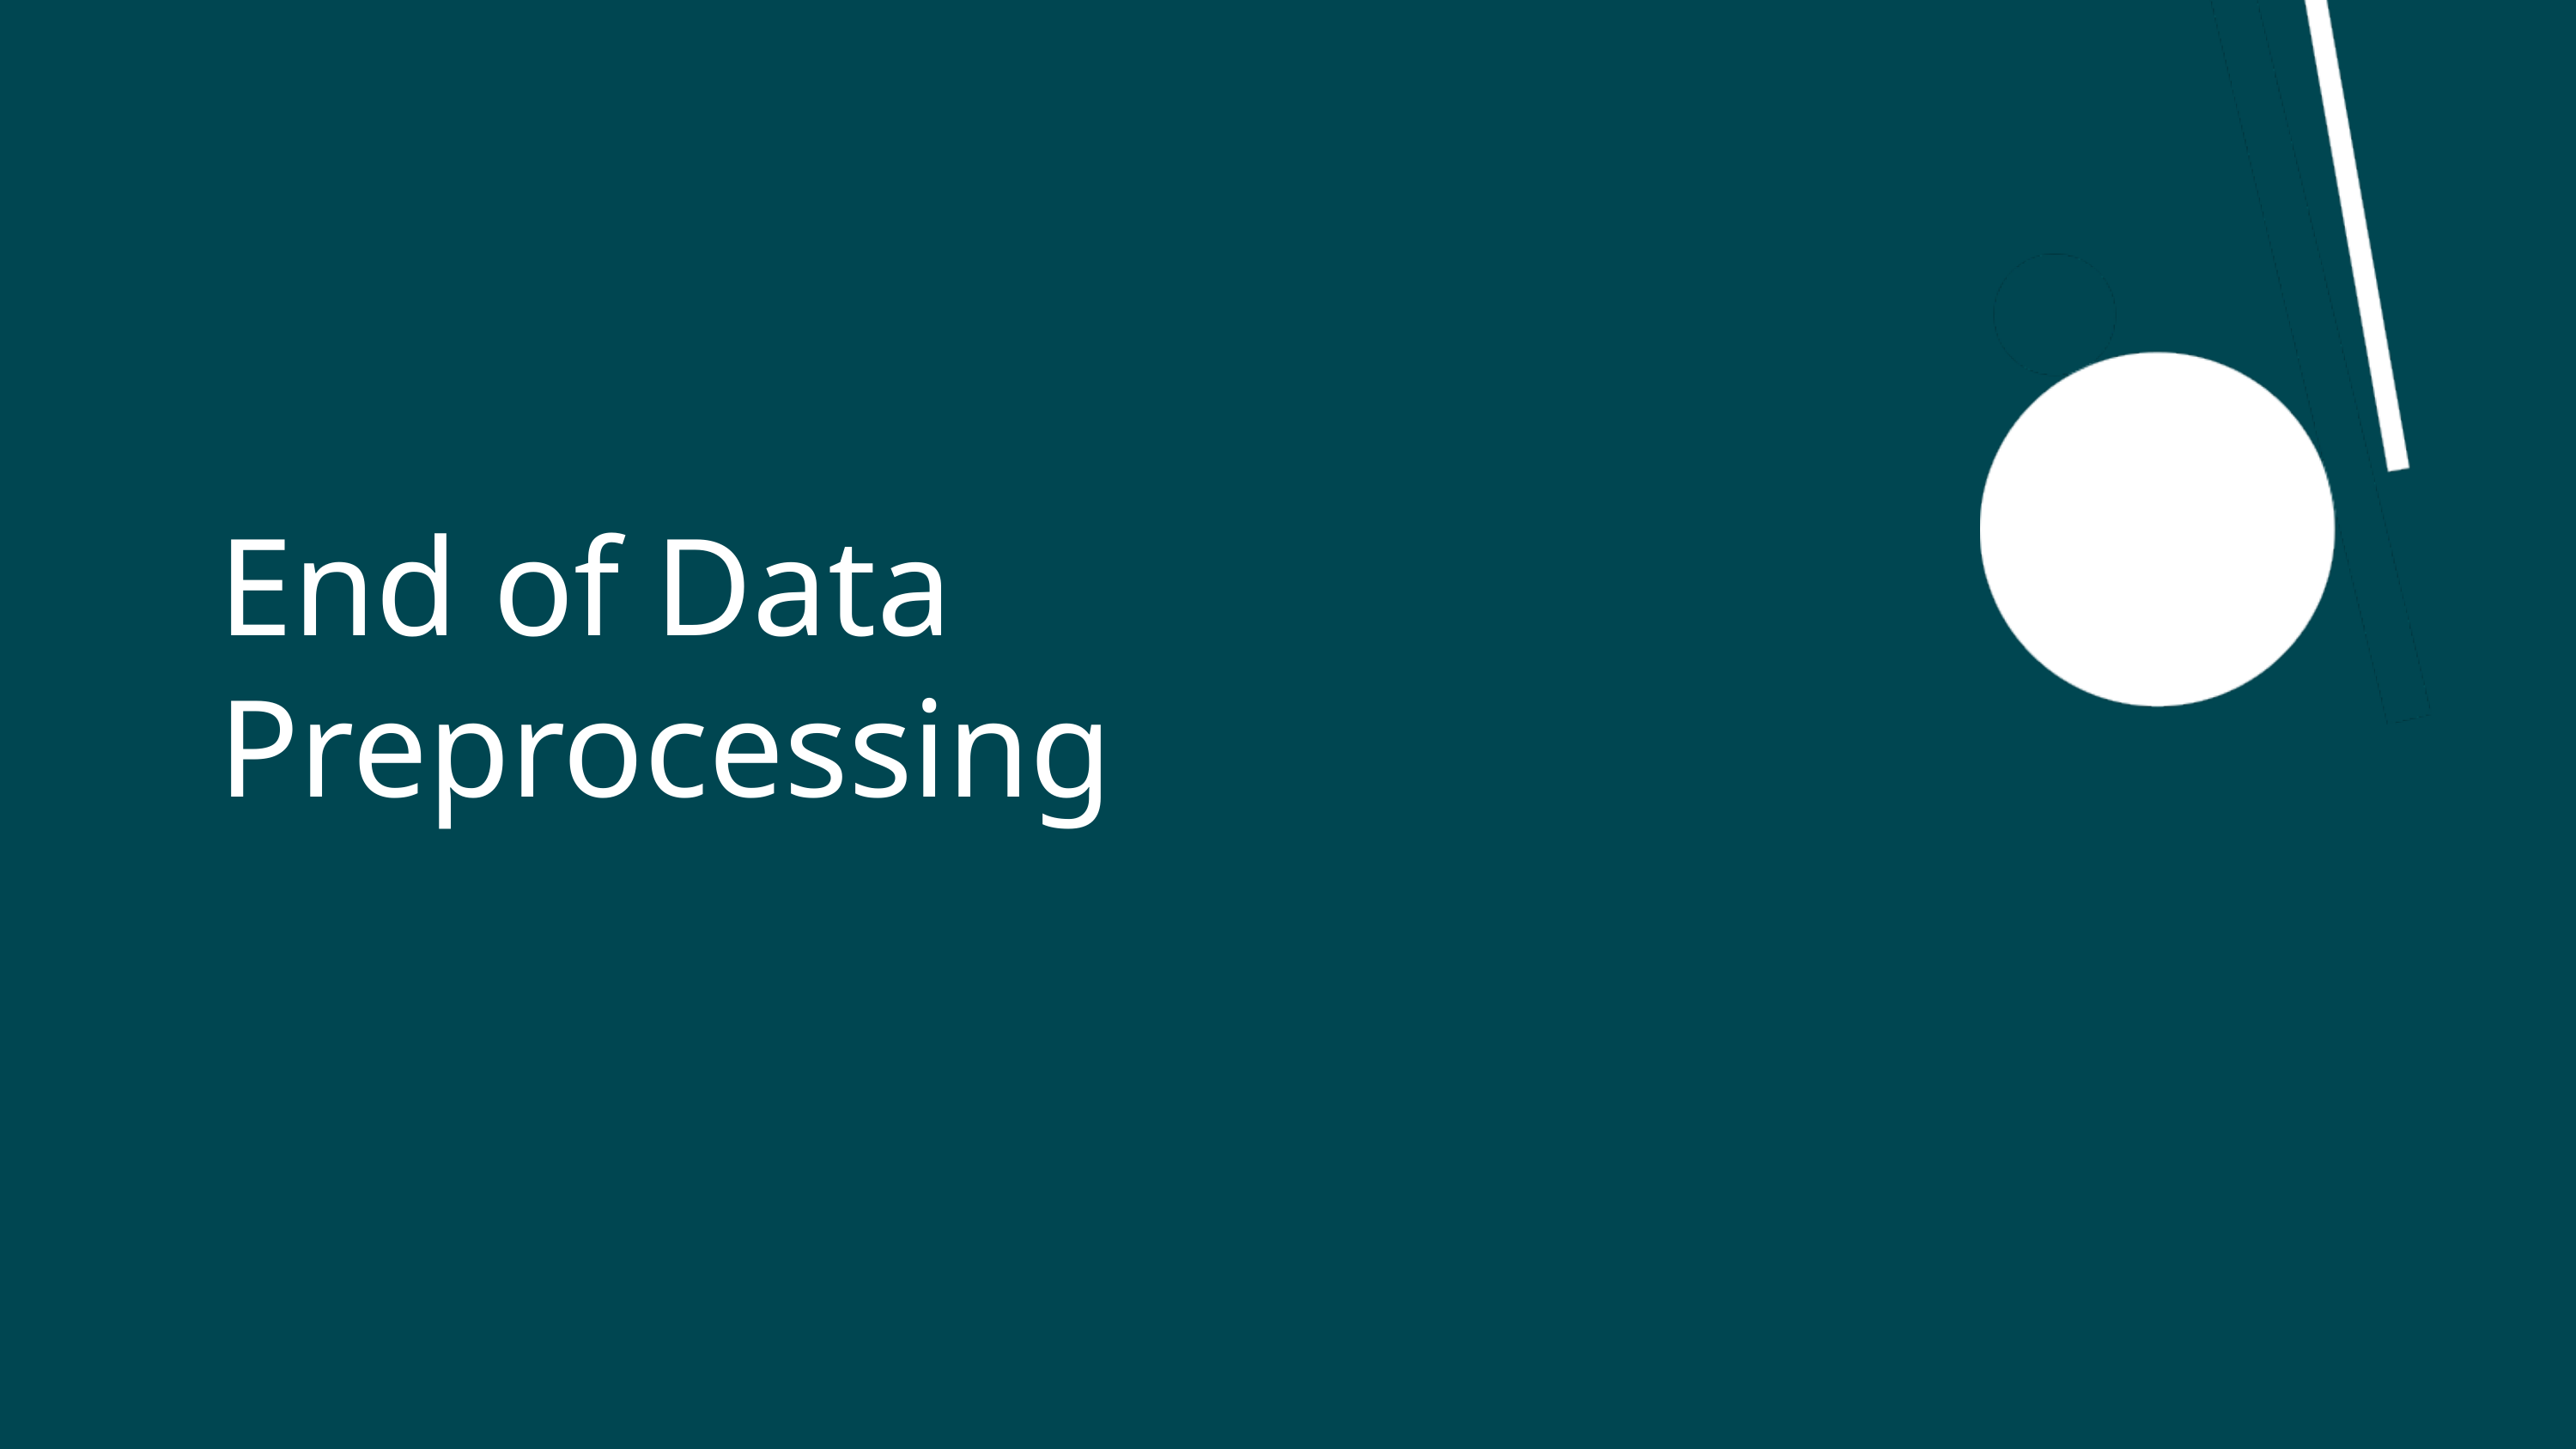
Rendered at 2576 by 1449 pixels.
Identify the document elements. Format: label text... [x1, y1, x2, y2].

text_box [1980, 0, 2432, 724]
text_box End of Data Preprocessing [218, 501, 1170, 824]
